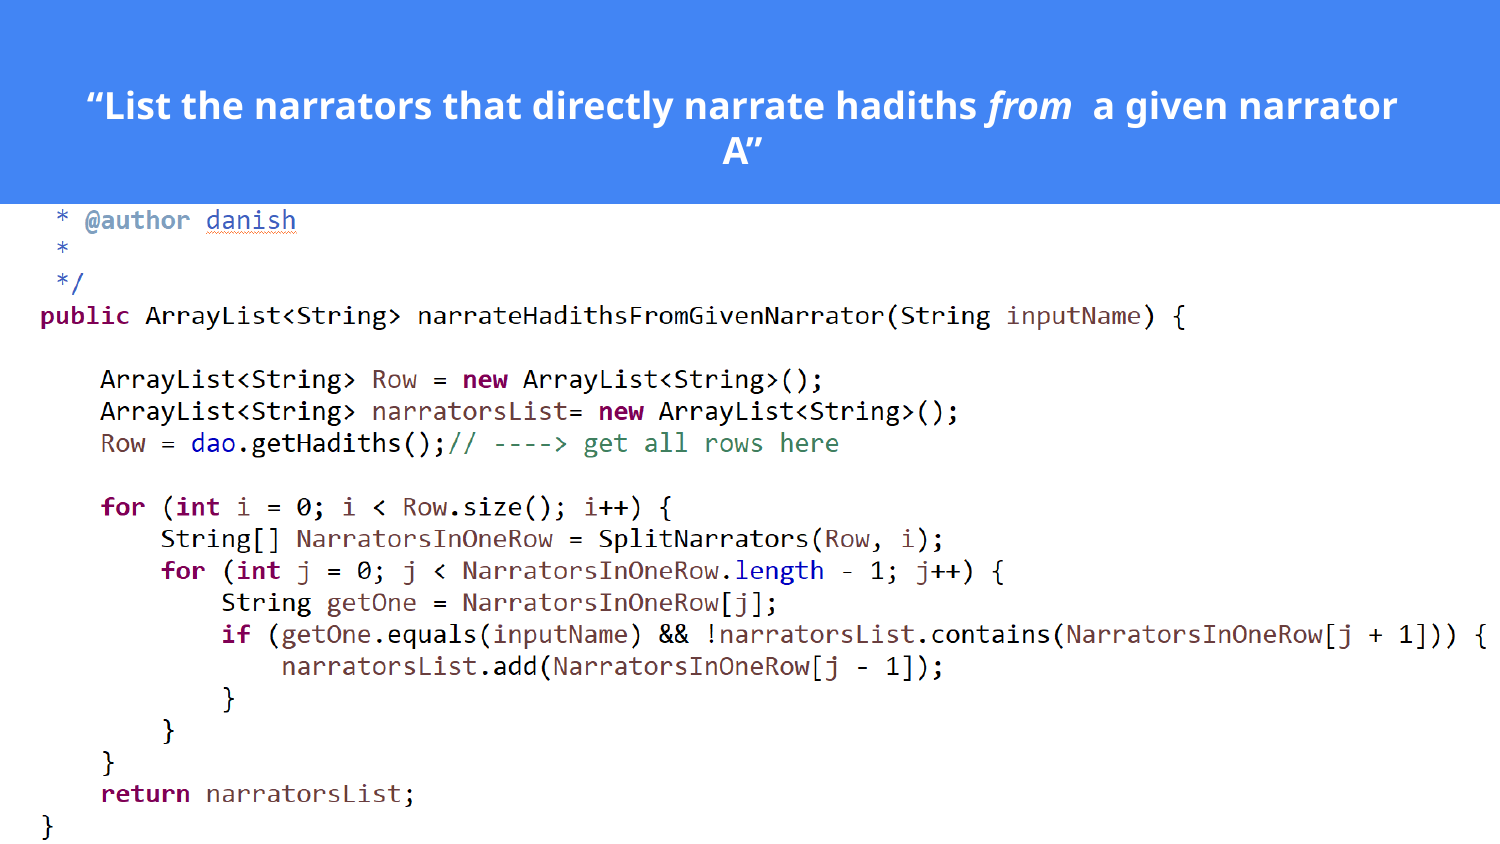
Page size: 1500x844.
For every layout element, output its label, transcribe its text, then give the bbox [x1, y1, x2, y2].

picture [0, 203, 1500, 844]
subtitle “List the narrators that directly narrate hadiths from a given narrator A” [62, 67, 1423, 191]
